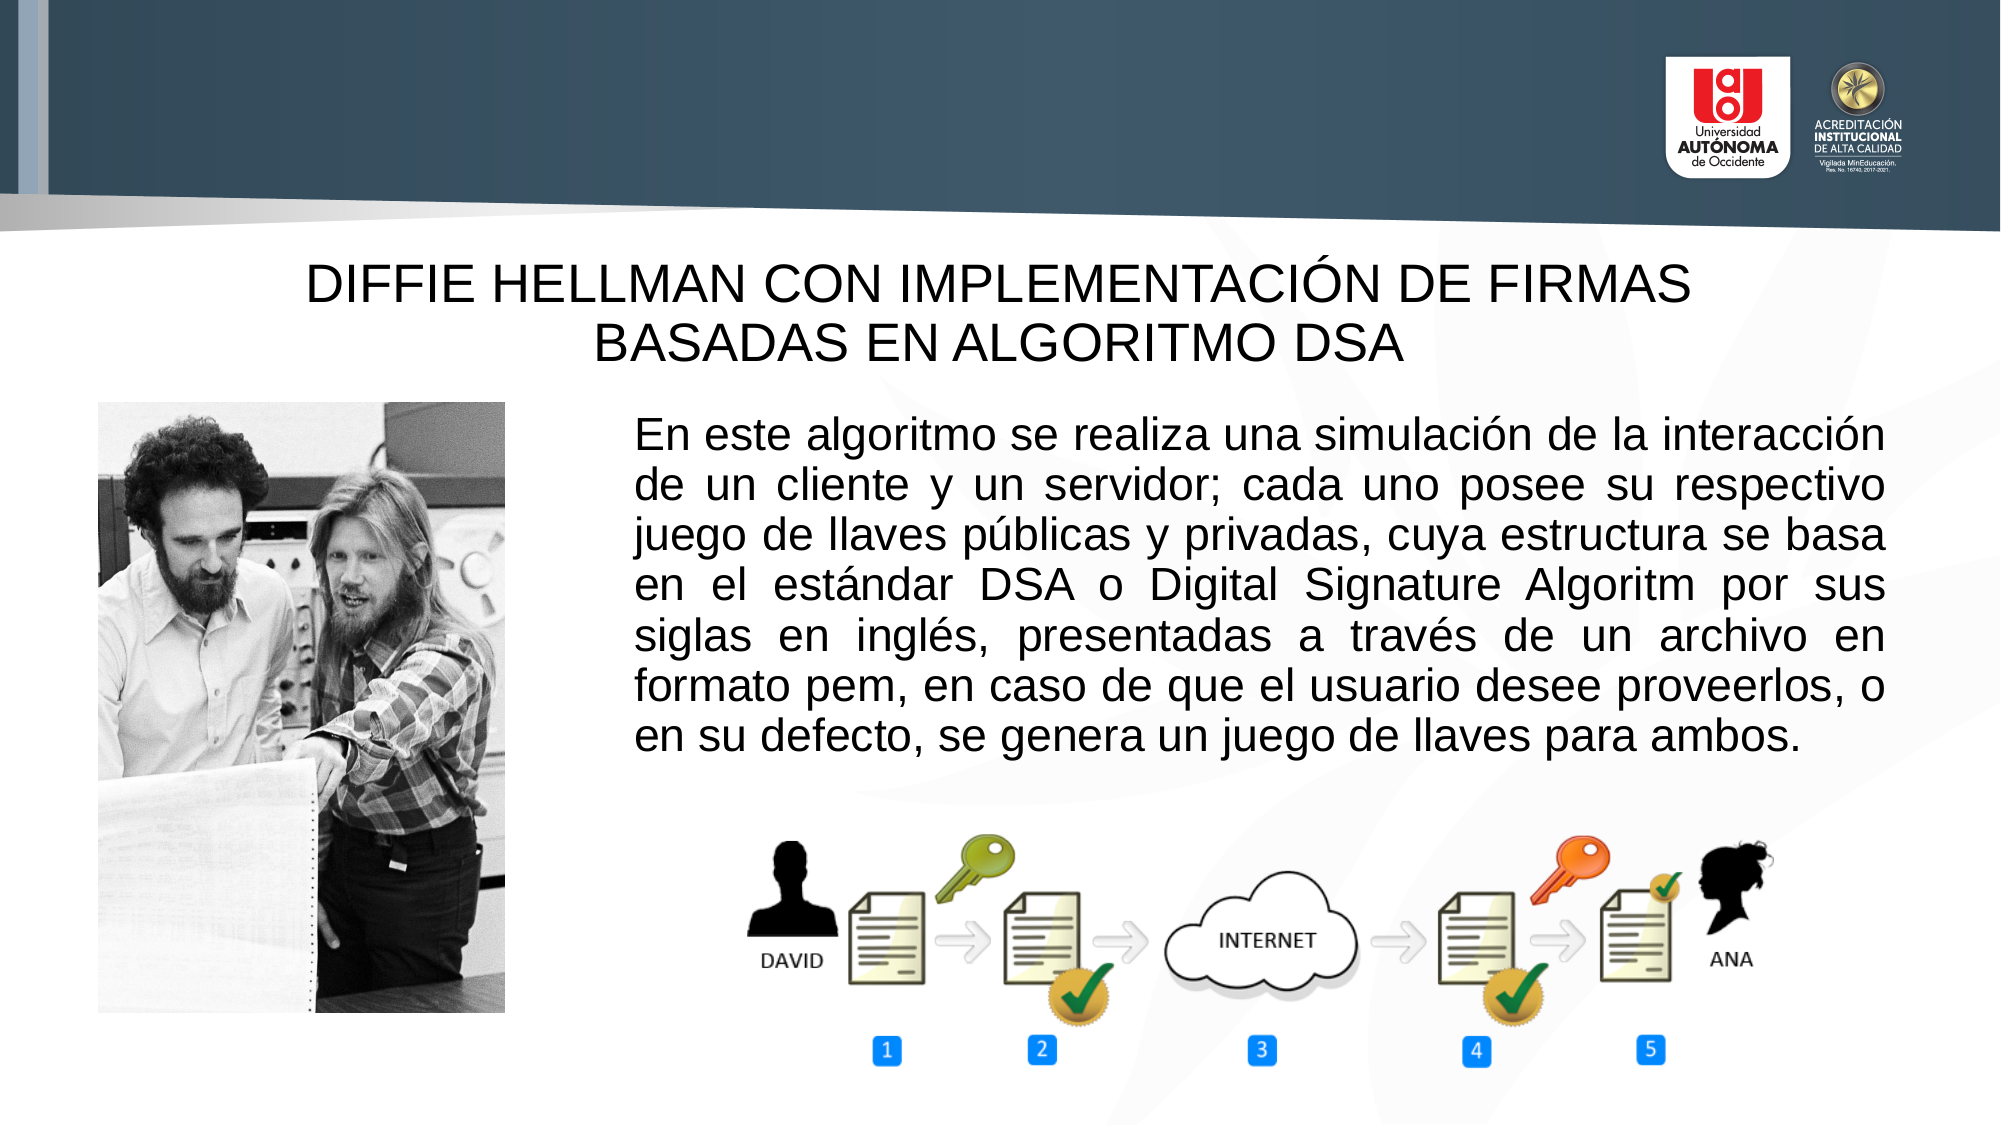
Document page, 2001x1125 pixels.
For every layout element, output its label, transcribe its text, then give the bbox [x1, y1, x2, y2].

picture [0, 0, 2001, 1125]
subtitle En este algoritmo se realiza una simulación de la interacción de un cliente y un servidor; cada uno posee su respectivo juego de llaves públicas y privadas, cuya estructura se basa en el estándar DSA o Digital Signature Algoritm por sus siglas en inglés, presentadas a través de un archivo en formato pem, en caso de que el usuario desee proveerlos, o en su defecto, se genera un juego de llaves para ambos. [619, 402, 1902, 788]
title DIFFIE HELLMAN CON IMPLEMENTACIÓN DE FIRMAS BASADAS EN ALGORITMO DSA [249, 248, 1750, 403]
